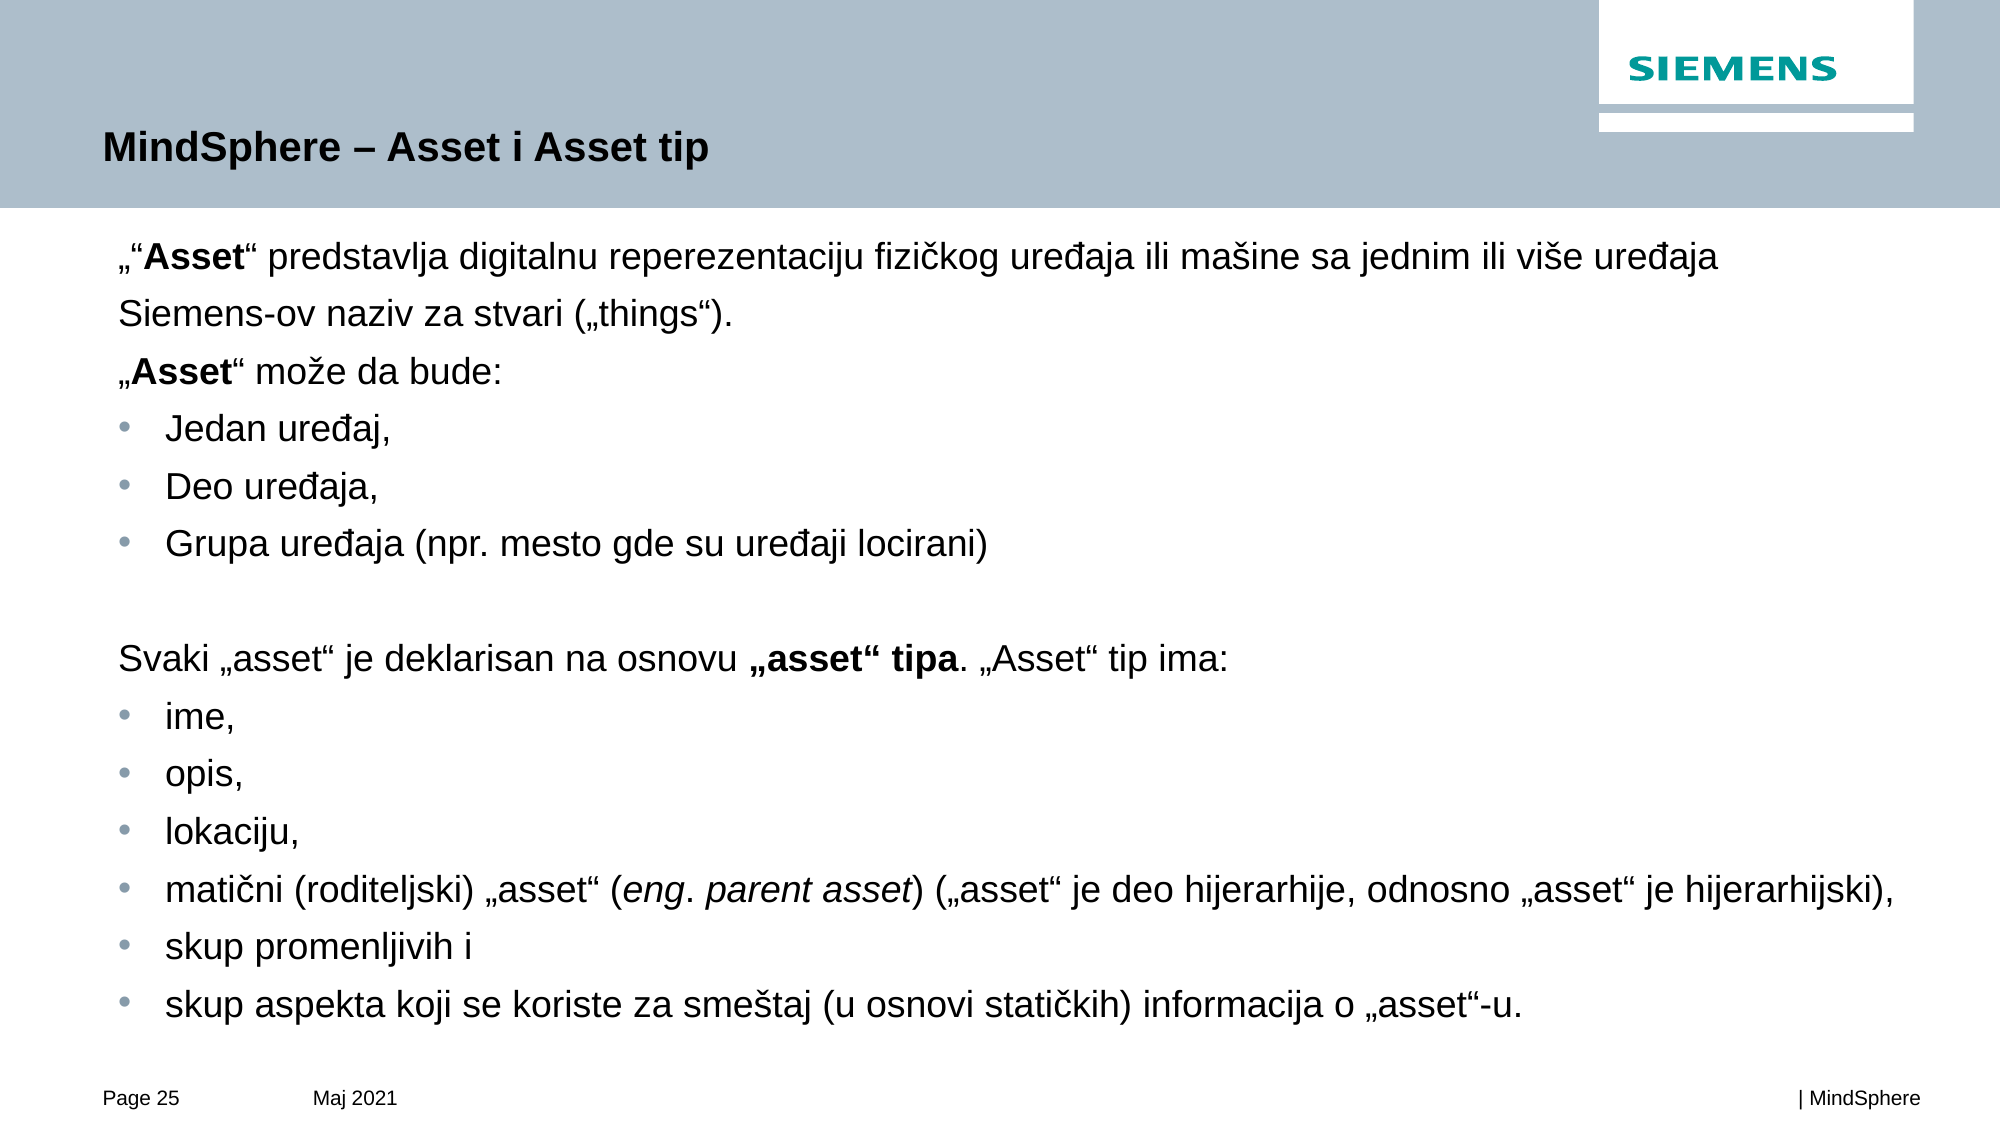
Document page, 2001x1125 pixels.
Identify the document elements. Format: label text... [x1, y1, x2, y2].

title MindSphere – Asset i Asset tip [0, 0, 2000, 209]
list „“Asset“ predstavlja digitalnu reperezentaciju fizičkog uređaja ili mašine sa jednim ili više uređaja Siemens-ov naziv za stvari („things“). „Asset“ može da bude: Jedan uređaj, Deo uređaja, Grupa uređaja (npr. mesto gde su uređaji locirani) Svaki „asset“ je deklarisan na osnovu „asset“ tipa. „Asset“ tip ima: ime, opis, lokaciju, matični (roditeljski) „asset“ (eng. parent asset) („asset“ je deo hijerarhije, odnosno „asset“ je hijerarhijski), skup promenljivih i skup aspekta koji se koriste za smeštaj (u osnovi statičkih) informacija o „asset“-u. [117, 231, 1914, 268]
